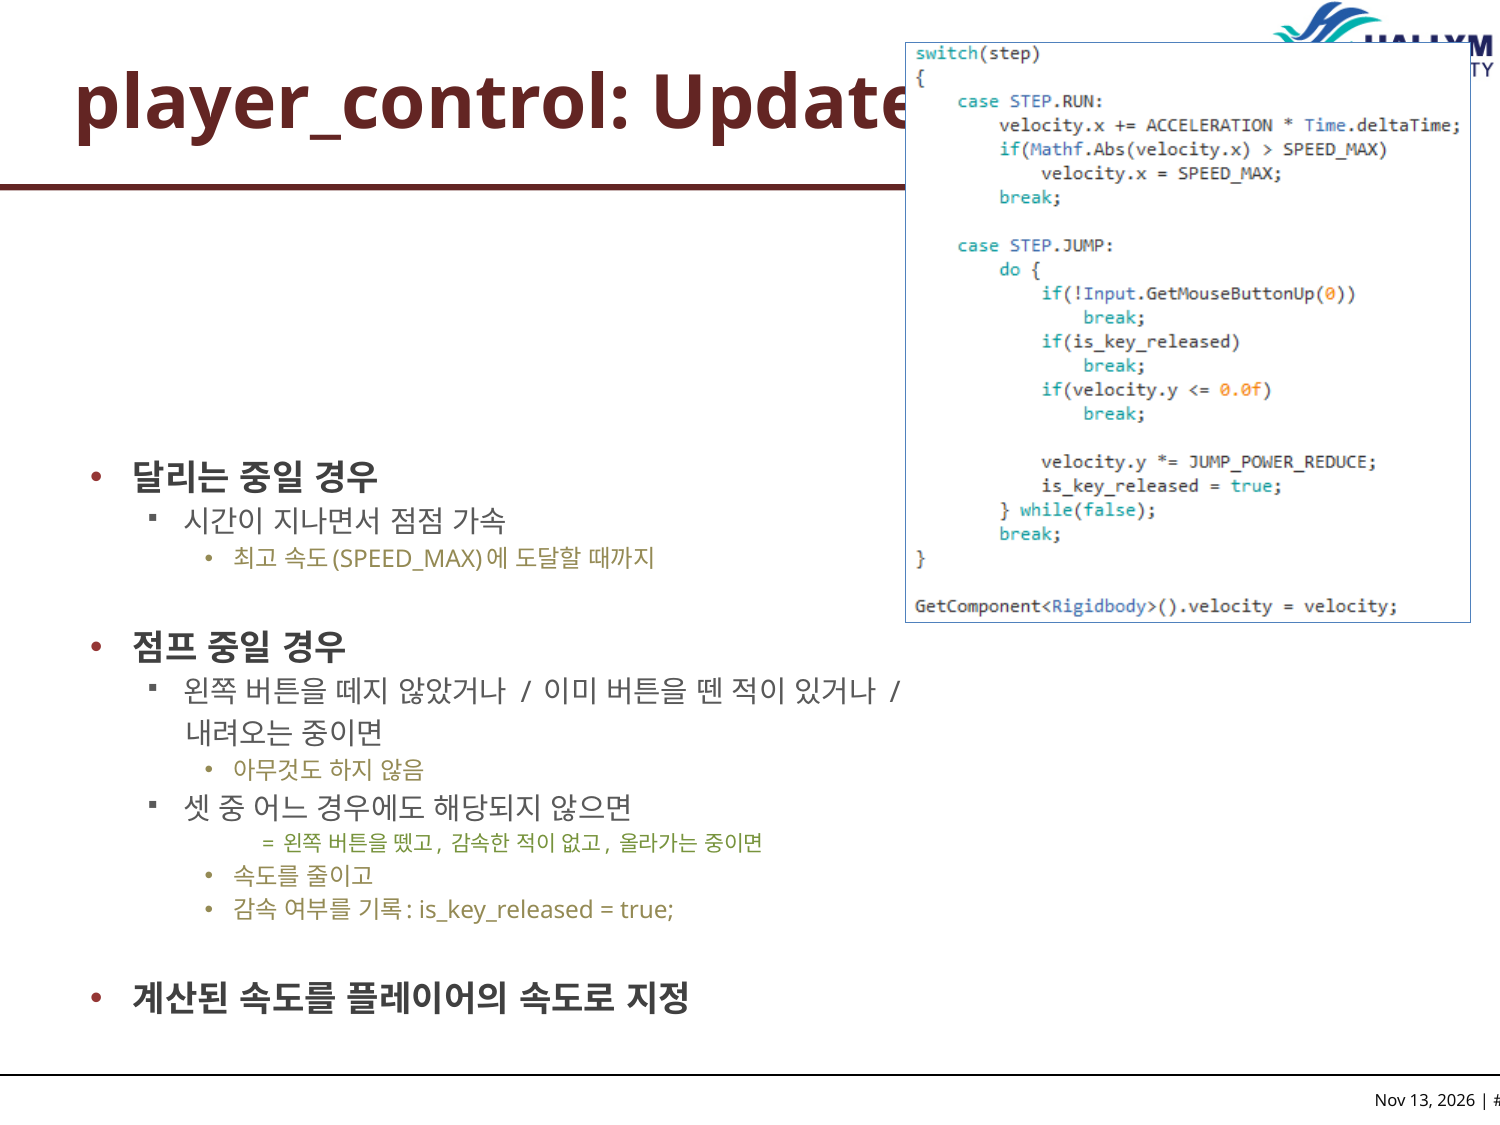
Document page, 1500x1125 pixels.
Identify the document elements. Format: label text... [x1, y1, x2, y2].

list 달리는 중일 경우 시간이 지나면서 점점 가속 최고 속도(SPEED_MAX)에 도달할 때까지 점프 중일 경우 왼쪽 버튼을 떼지 않았거나 / 이미 버튼을 뗀 적이 있거나 / 내려오는 중이면 아무것도 하지 않음 셋 중 어느 경우에도 해당되지 않으면 = 왼쪽 버튼을 뗐고, 감속한 적이 없고, 올라가는 중이면 속도를 줄이고 감속 여부를 기록: is_key_released = true; 계산된 속도를 플레이어의 속도로 지정 [75, 234, 1425, 1032]
picture [904, 0, 1500, 623]
title player_control: Update () 수정(3/3) [44, 33, 1395, 164]
